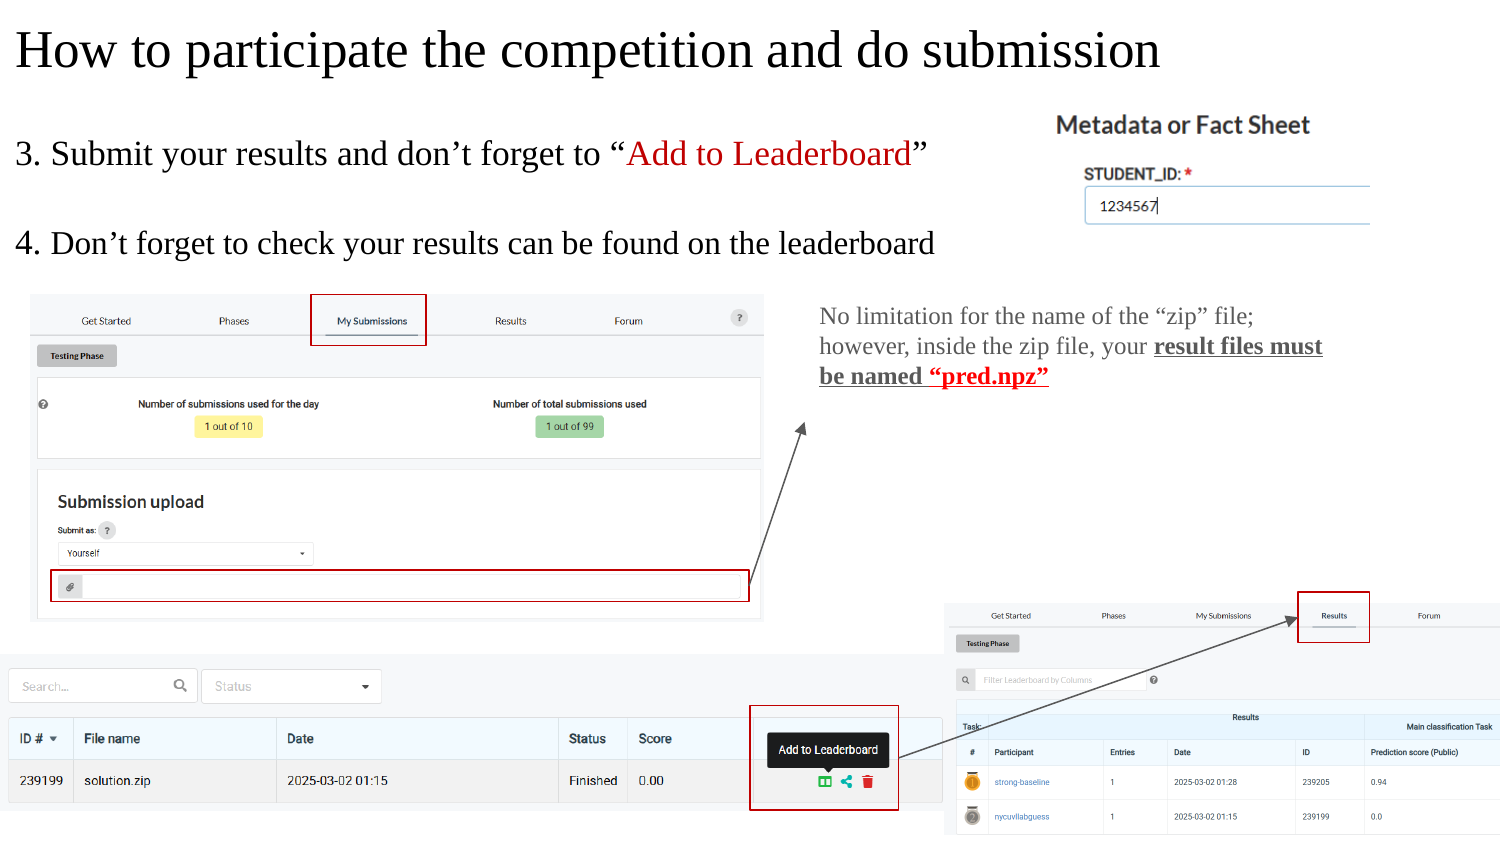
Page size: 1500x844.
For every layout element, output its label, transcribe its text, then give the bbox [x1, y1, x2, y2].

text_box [748, 421, 805, 587]
text_box [1298, 591, 1370, 602]
picture [1039, 93, 1370, 251]
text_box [898, 616, 1299, 759]
title How to participate the competition and do submission [0, 0, 1398, 93]
list 3. Submit your results and don’t forget to “Add to Leaderboard” 4. Don’t forget to check your results can be found on the leaderboard [0, 93, 1419, 295]
picture [0, 603, 1500, 835]
text_box No limitation for the name of the “zip” file; however, inside the zip file, your result files must be named “pred.npz” [804, 284, 1341, 402]
picture [30, 294, 764, 622]
